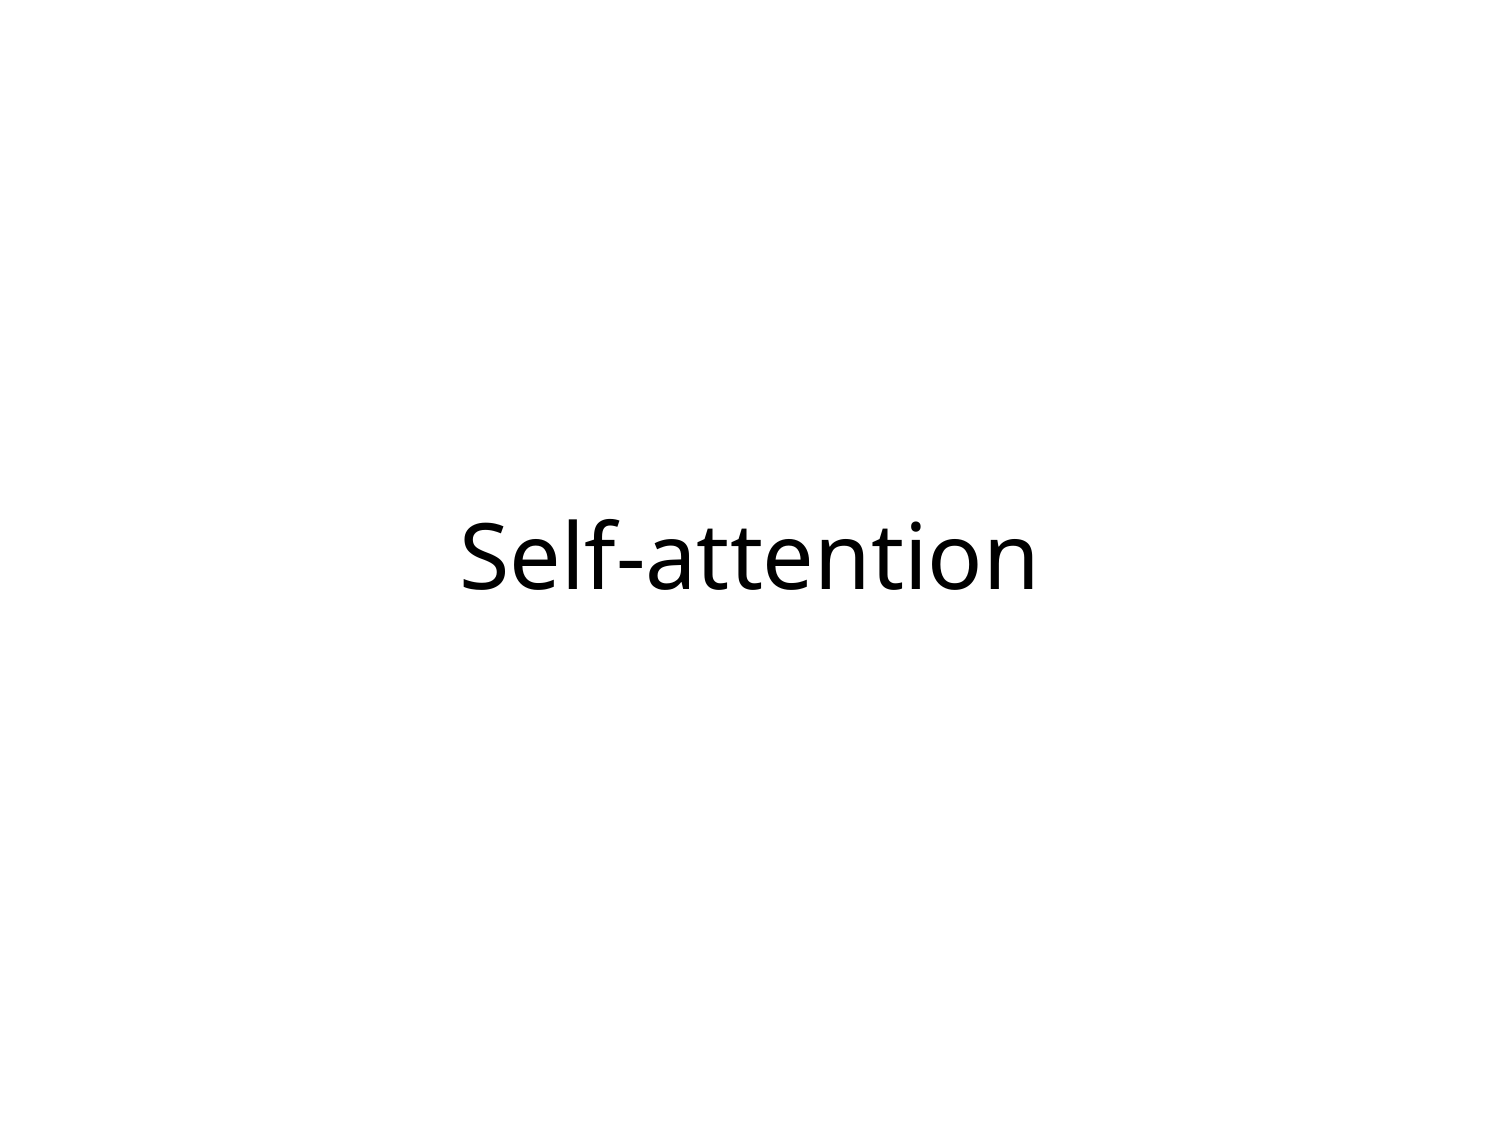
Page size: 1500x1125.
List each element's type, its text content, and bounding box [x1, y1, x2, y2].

title Self-attention [187, 474, 1313, 631]
